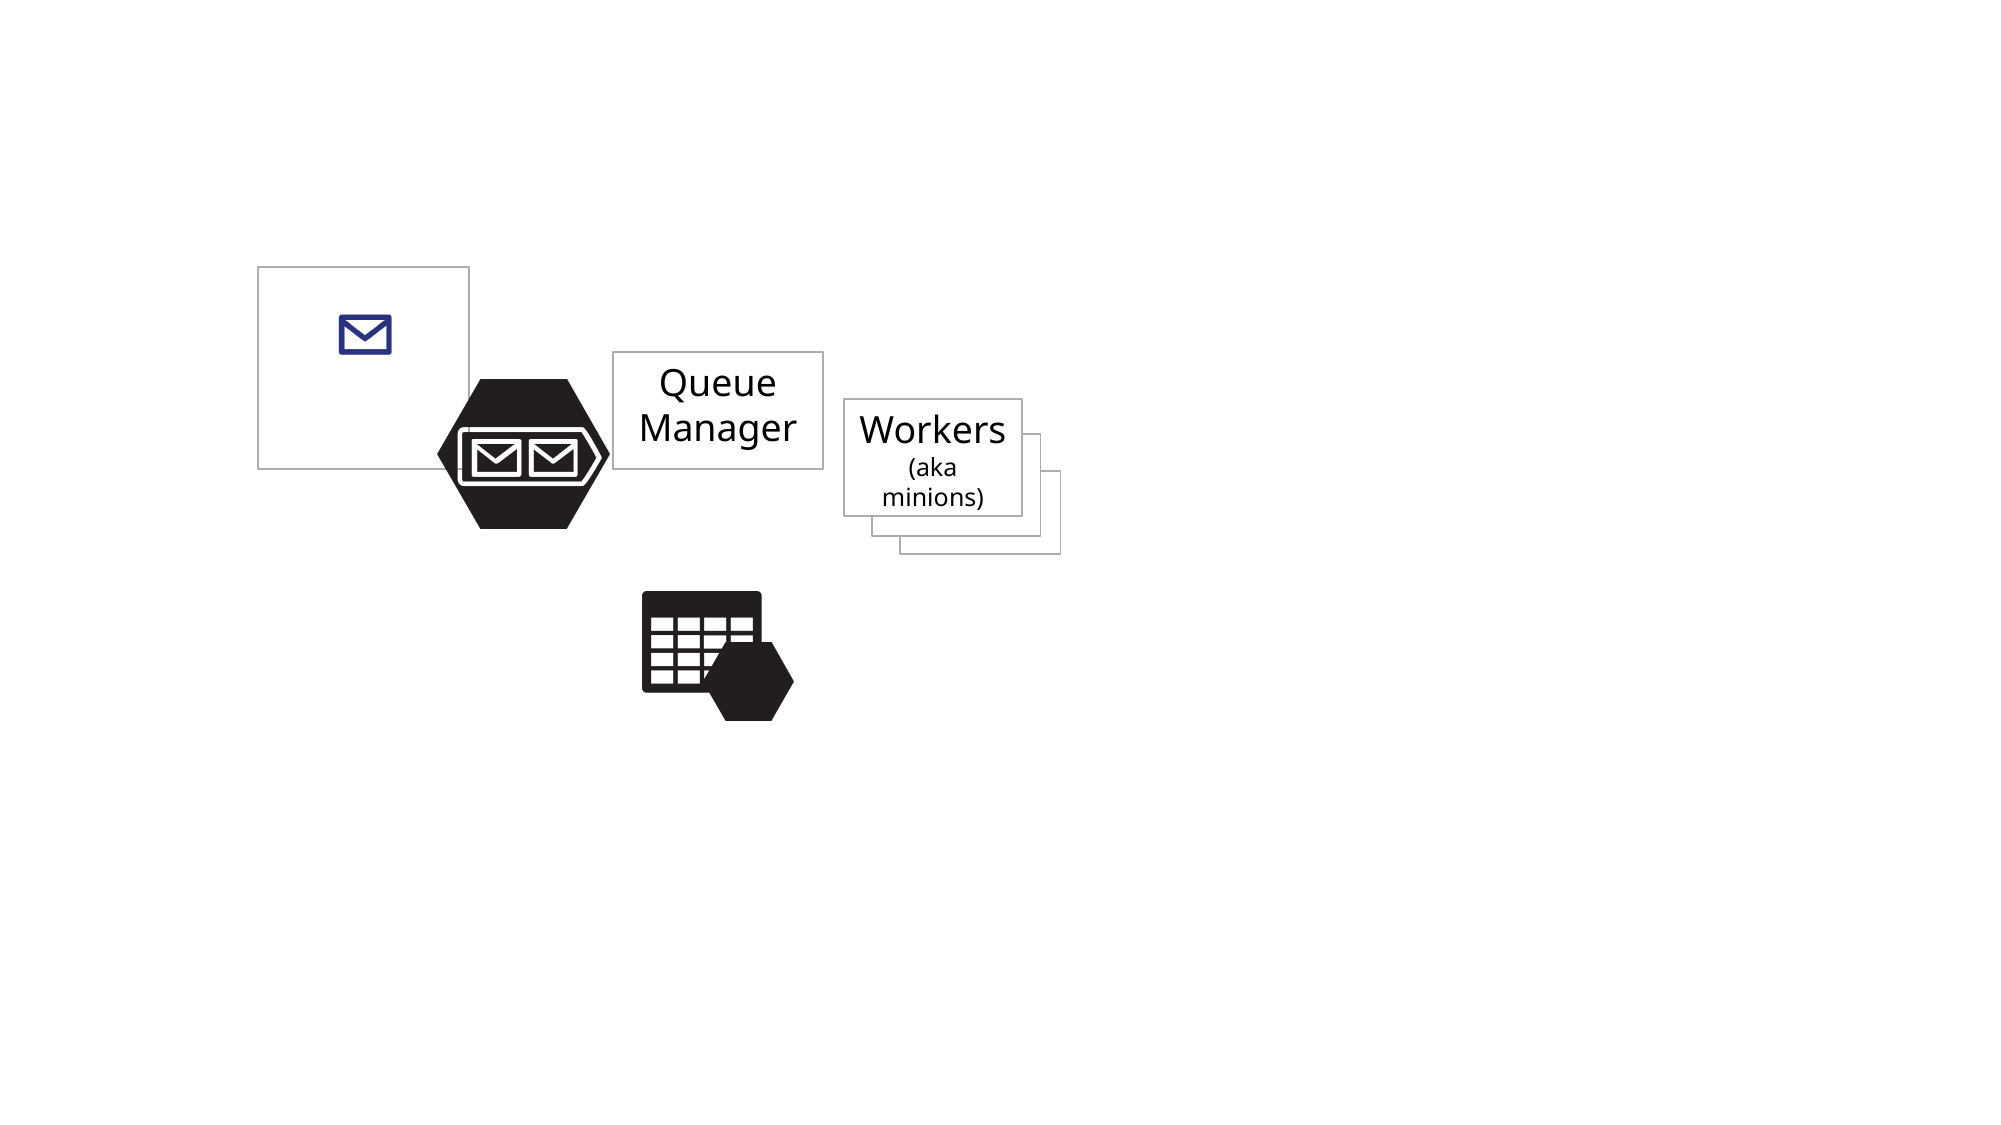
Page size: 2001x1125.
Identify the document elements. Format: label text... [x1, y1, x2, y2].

picture [309, 278, 421, 391]
text_box [257, 266, 470, 470]
text_box Workers (aka minions) [843, 398, 1023, 517]
picture [642, 590, 794, 722]
text_box Queue Manager [612, 351, 824, 470]
text_box [899, 470, 1061, 555]
text_box [871, 433, 1041, 537]
picture [437, 379, 610, 529]
